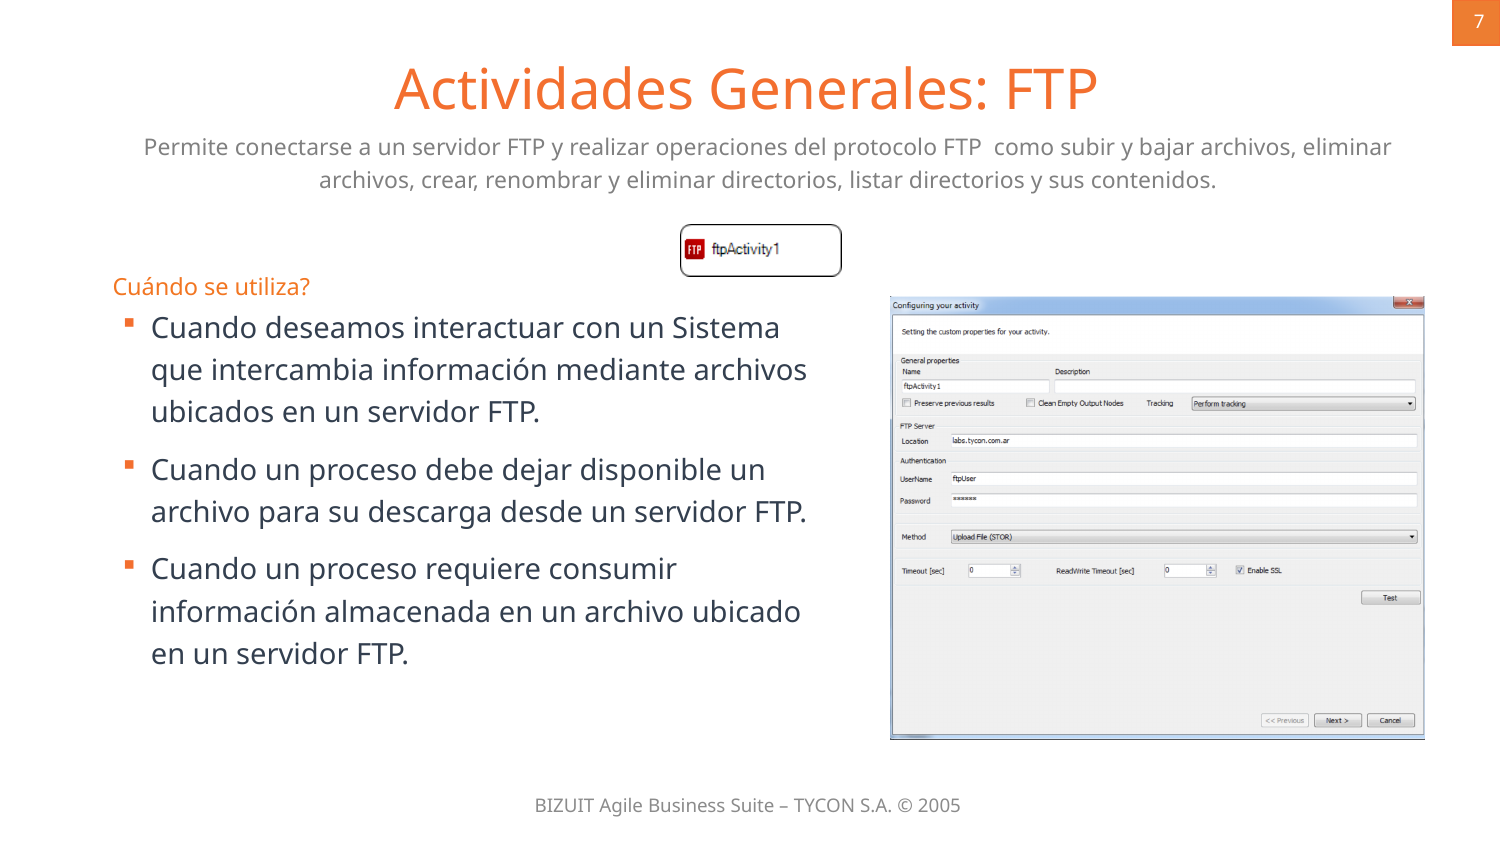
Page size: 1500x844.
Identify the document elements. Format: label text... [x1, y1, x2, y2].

list Actividades Generales: FTP [137, 34, 1356, 110]
text_box  [857, 699, 901, 764]
footer BIZUIT Agile Business Suite – TYCON S.A. © 2005 [496, 782, 1004, 827]
slide_number 7 [1448, 0, 1496, 45]
list Permite conectarse a un servidor FTP y realizar operaciones del protocolo FTP como subir y bajar archivos, eliminar archivos, crear, renombrar y eliminar directorios, listar directorios y sus contenidos. [112, 121, 1425, 198]
text_box Cuando deseamos interactuar con un Sistema que intercambia información mediante archivos ubicados en un servidor FTP. Cuando un proceso debe dejar disponible un archivo para su descarga desde un servidor FTP. Cuando un proceso requiere consumir información almacenada en un archivo ubicado en un servidor FTP. [111, 296, 842, 740]
picture [680, 224, 842, 277]
picture [889, 296, 1425, 740]
text_box Cuándo se utiliza? [101, 260, 805, 306]
